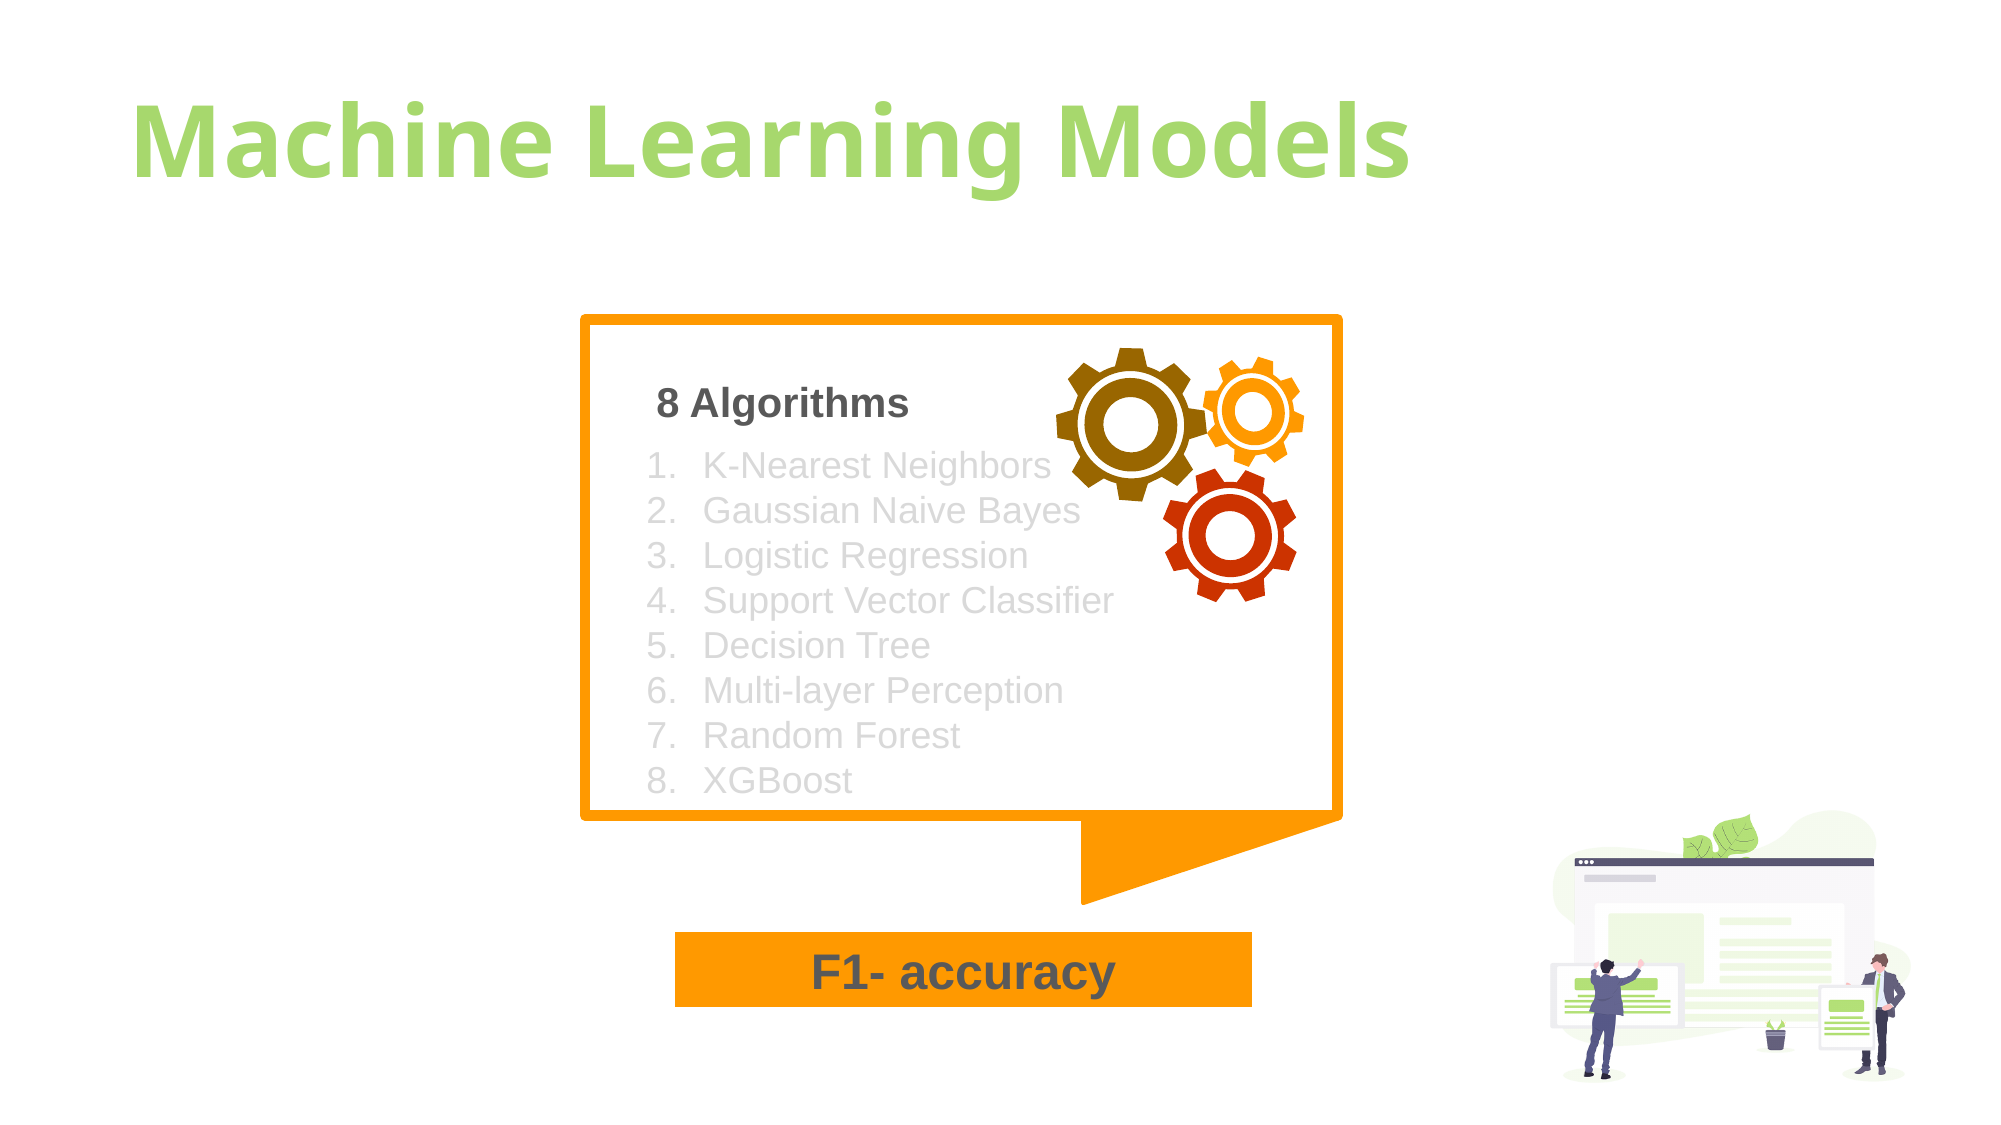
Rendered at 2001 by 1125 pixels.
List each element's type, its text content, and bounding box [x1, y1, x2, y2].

picture [1550, 810, 1911, 1083]
text_box F1- accuracy [675, 932, 1252, 1007]
text_box Machine Learning Models [128, 64, 1710, 198]
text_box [1045, 338, 1316, 588]
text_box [584, 318, 1338, 904]
